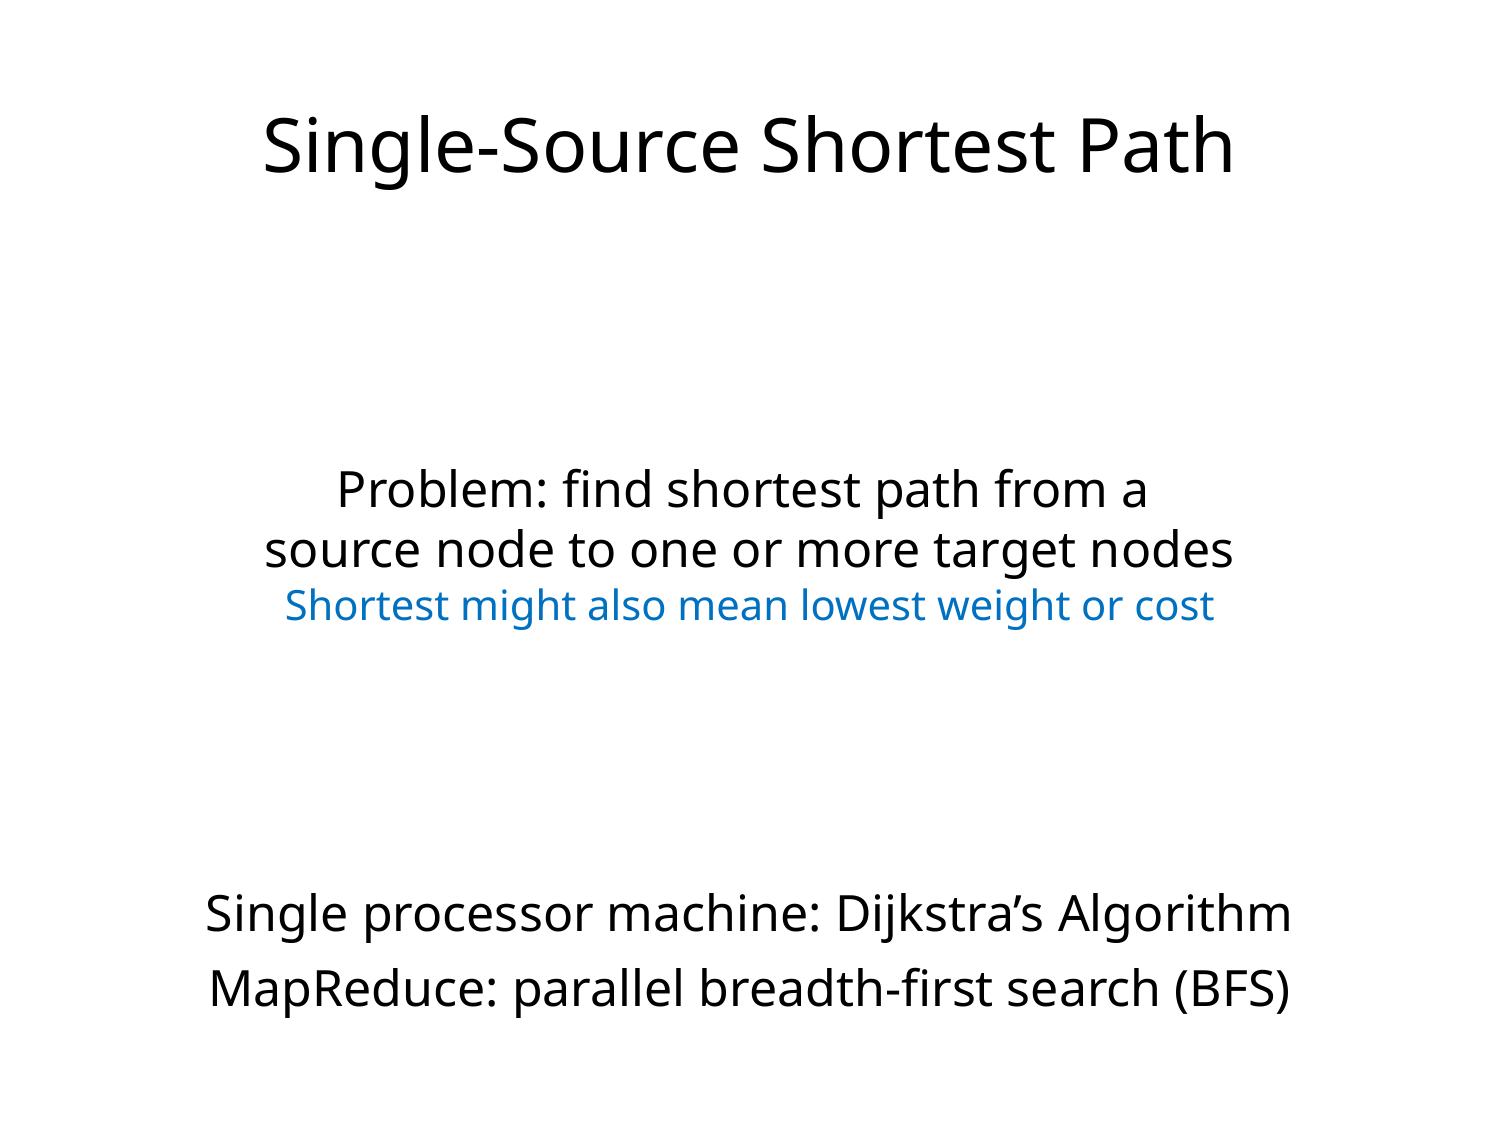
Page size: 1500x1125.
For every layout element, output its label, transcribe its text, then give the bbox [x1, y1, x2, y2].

text_box Single-Source Shortest Path [0, 90, 1500, 203]
text_box Single processor machine: Dijkstra’s Algorithm [0, 874, 1500, 949]
text_box Problem: find shortest path from a source node to one or more target nodes [0, 449, 1500, 571]
text_box MapReduce: parallel breadth-first search (BFS) [0, 949, 1500, 1024]
text_box Shortest might also mean lowest weight or cost [0, 571, 1500, 637]
